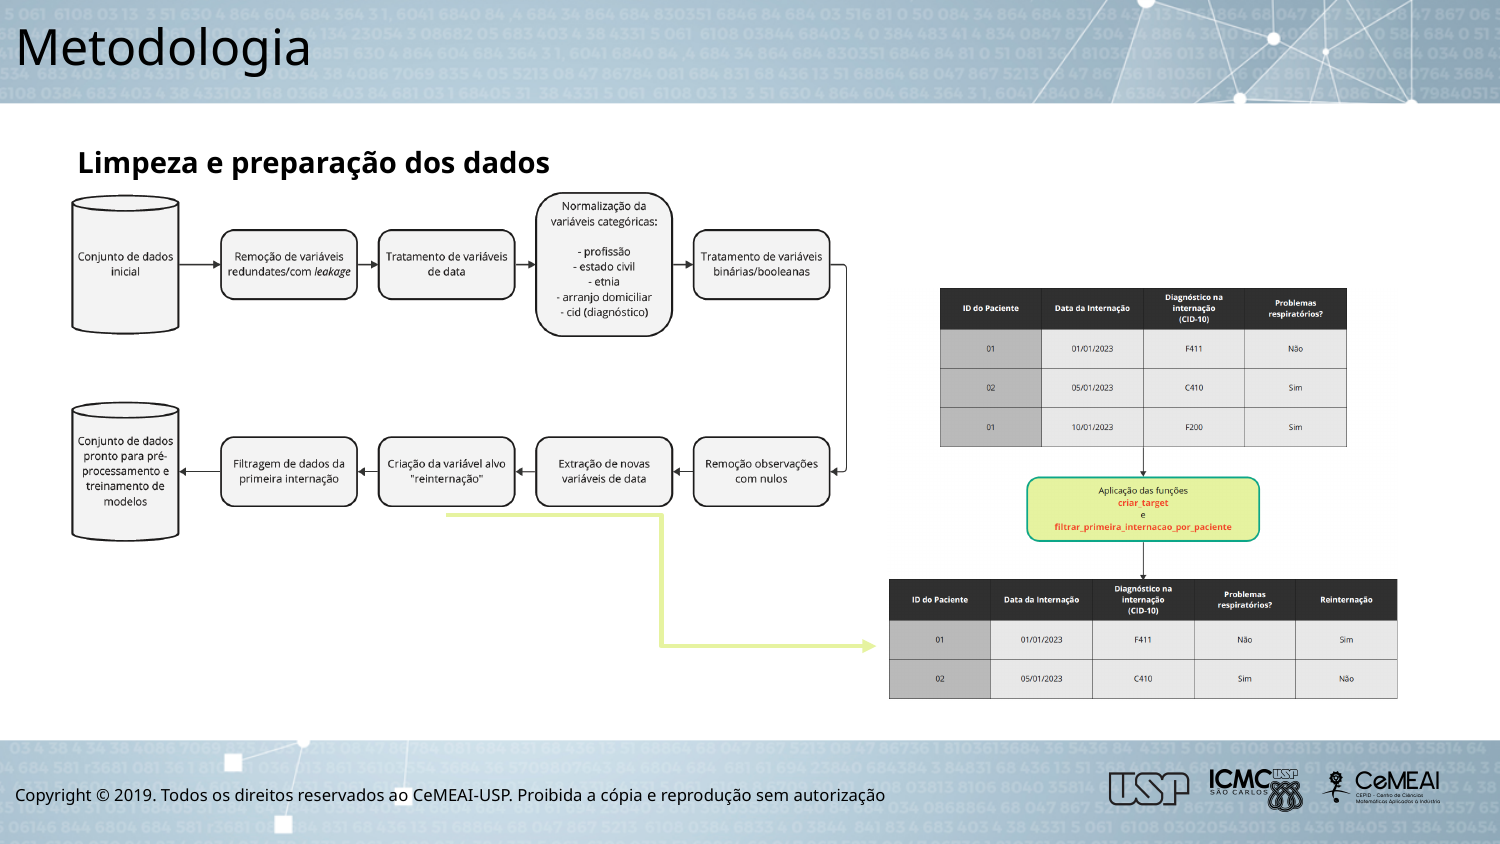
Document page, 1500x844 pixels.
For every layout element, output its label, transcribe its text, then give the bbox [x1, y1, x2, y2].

picture [0, 0, 1500, 103]
text_box Limpeza e preparação dos dados [62, 119, 1461, 239]
picture [62, 190, 853, 544]
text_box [446, 288, 1398, 701]
title Metodologia [0, 0, 1398, 94]
picture [0, 741, 1500, 844]
